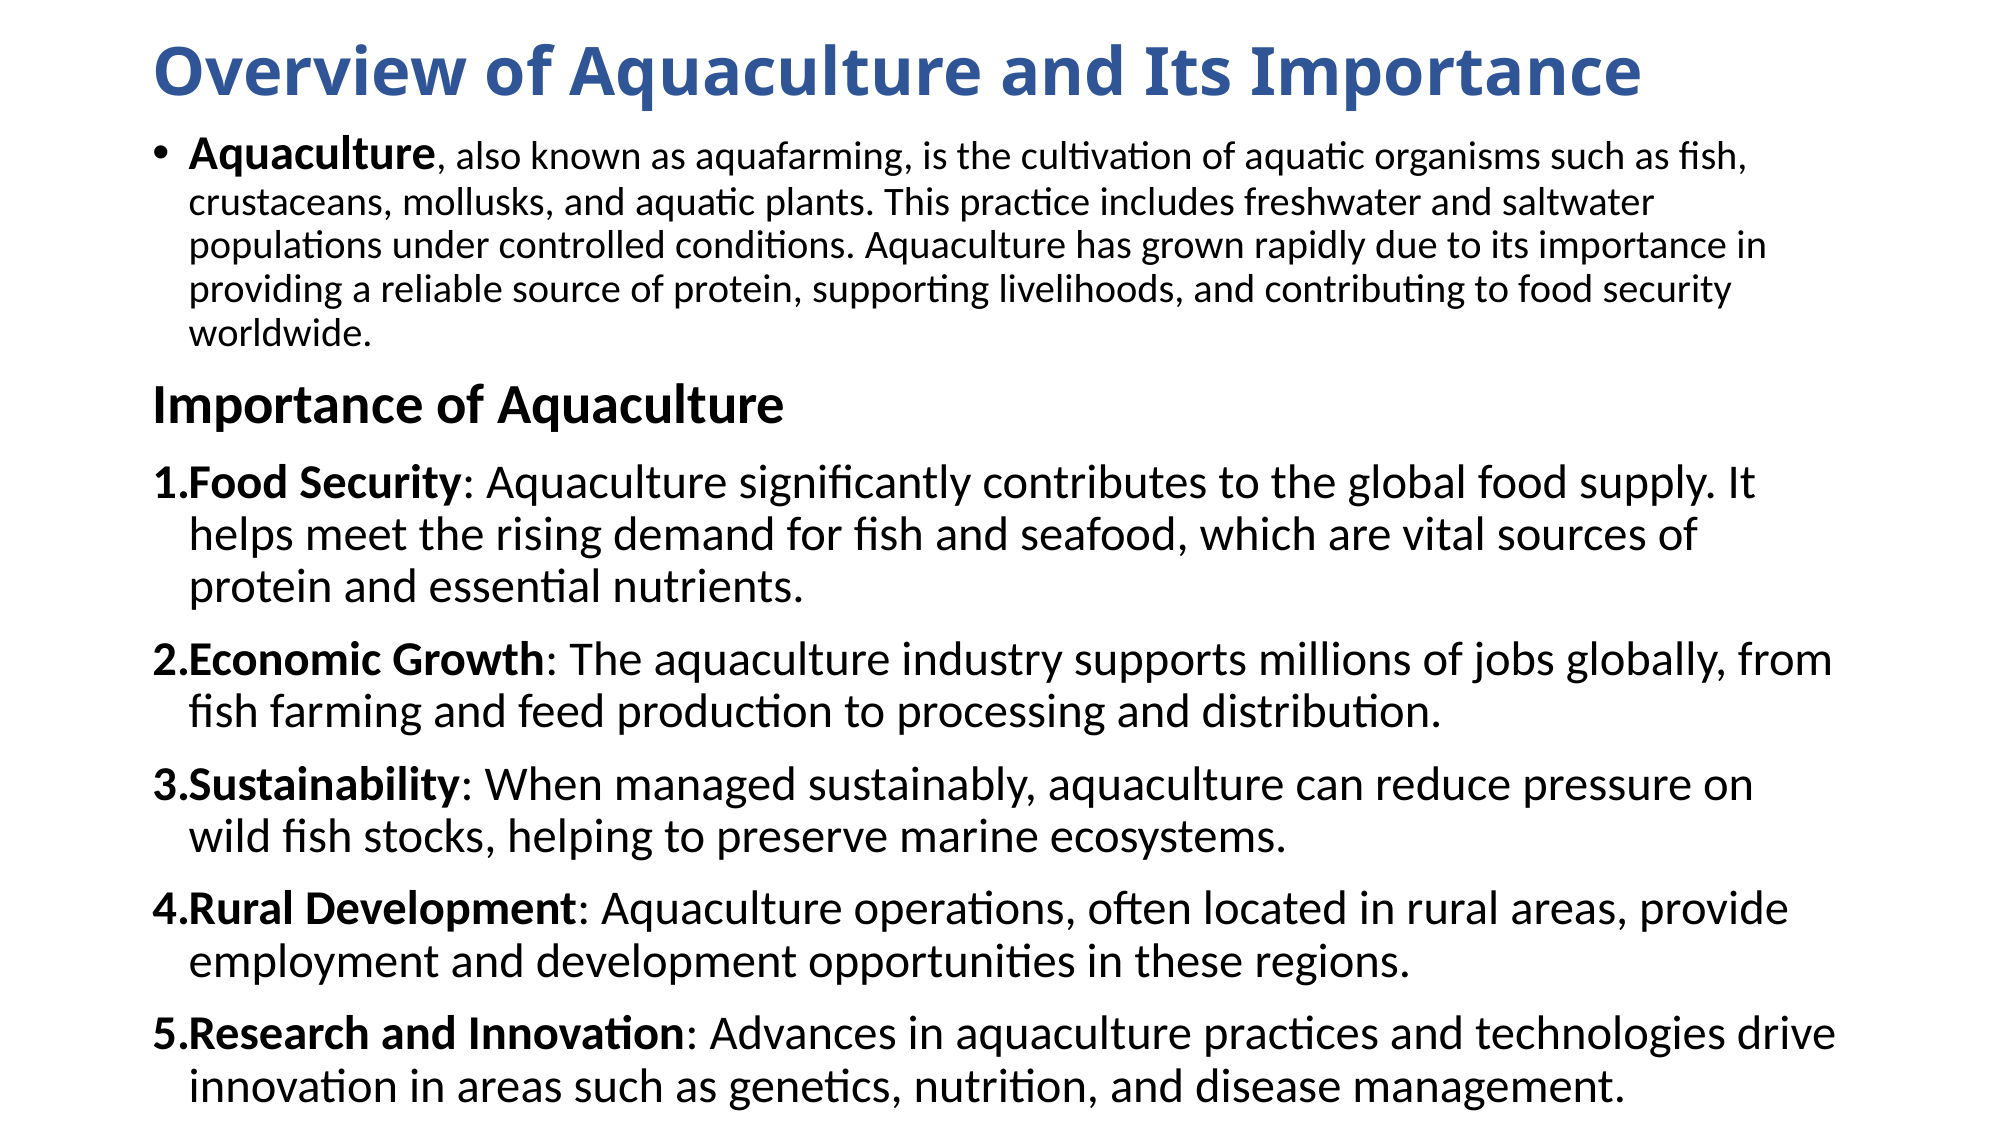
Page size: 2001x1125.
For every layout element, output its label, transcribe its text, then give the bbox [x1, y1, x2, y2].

list Aquaculture, also known as aquafarming, is the cultivation of aquatic organisms such as fish, crustaceans, mollusks, and aquatic plants. This practice includes freshwater and saltwater populations under controlled conditions. Aquaculture has grown rapidly due to its importance in providing a reliable source of protein, supporting livelihoods, and contributing to food security worldwide. Importance of Aquaculture Food Security: Aquaculture significantly contributes to the global food supply. It helps meet the rising demand for fish and seafood, which are vital sources of protein and essential nutrients. Economic Growth: The aquaculture industry supports millions of jobs globally, from fish farming and feed production to processing and distribution. Sustainability: When managed sustainably, aquaculture can reduce pressure on wild fish stocks, helping to preserve marine ecosystems. Rural Development: Aquaculture operations, often located in rural areas, provide employment and development opportunities in these regions. Research and Innovation: Advances in aquaculture practices and technologies drive innovation in areas such as genetics, nutrition, and disease management. [137, 120, 1863, 1125]
title Overview of Aquaculture and Its Importance [137, 0, 1794, 120]
